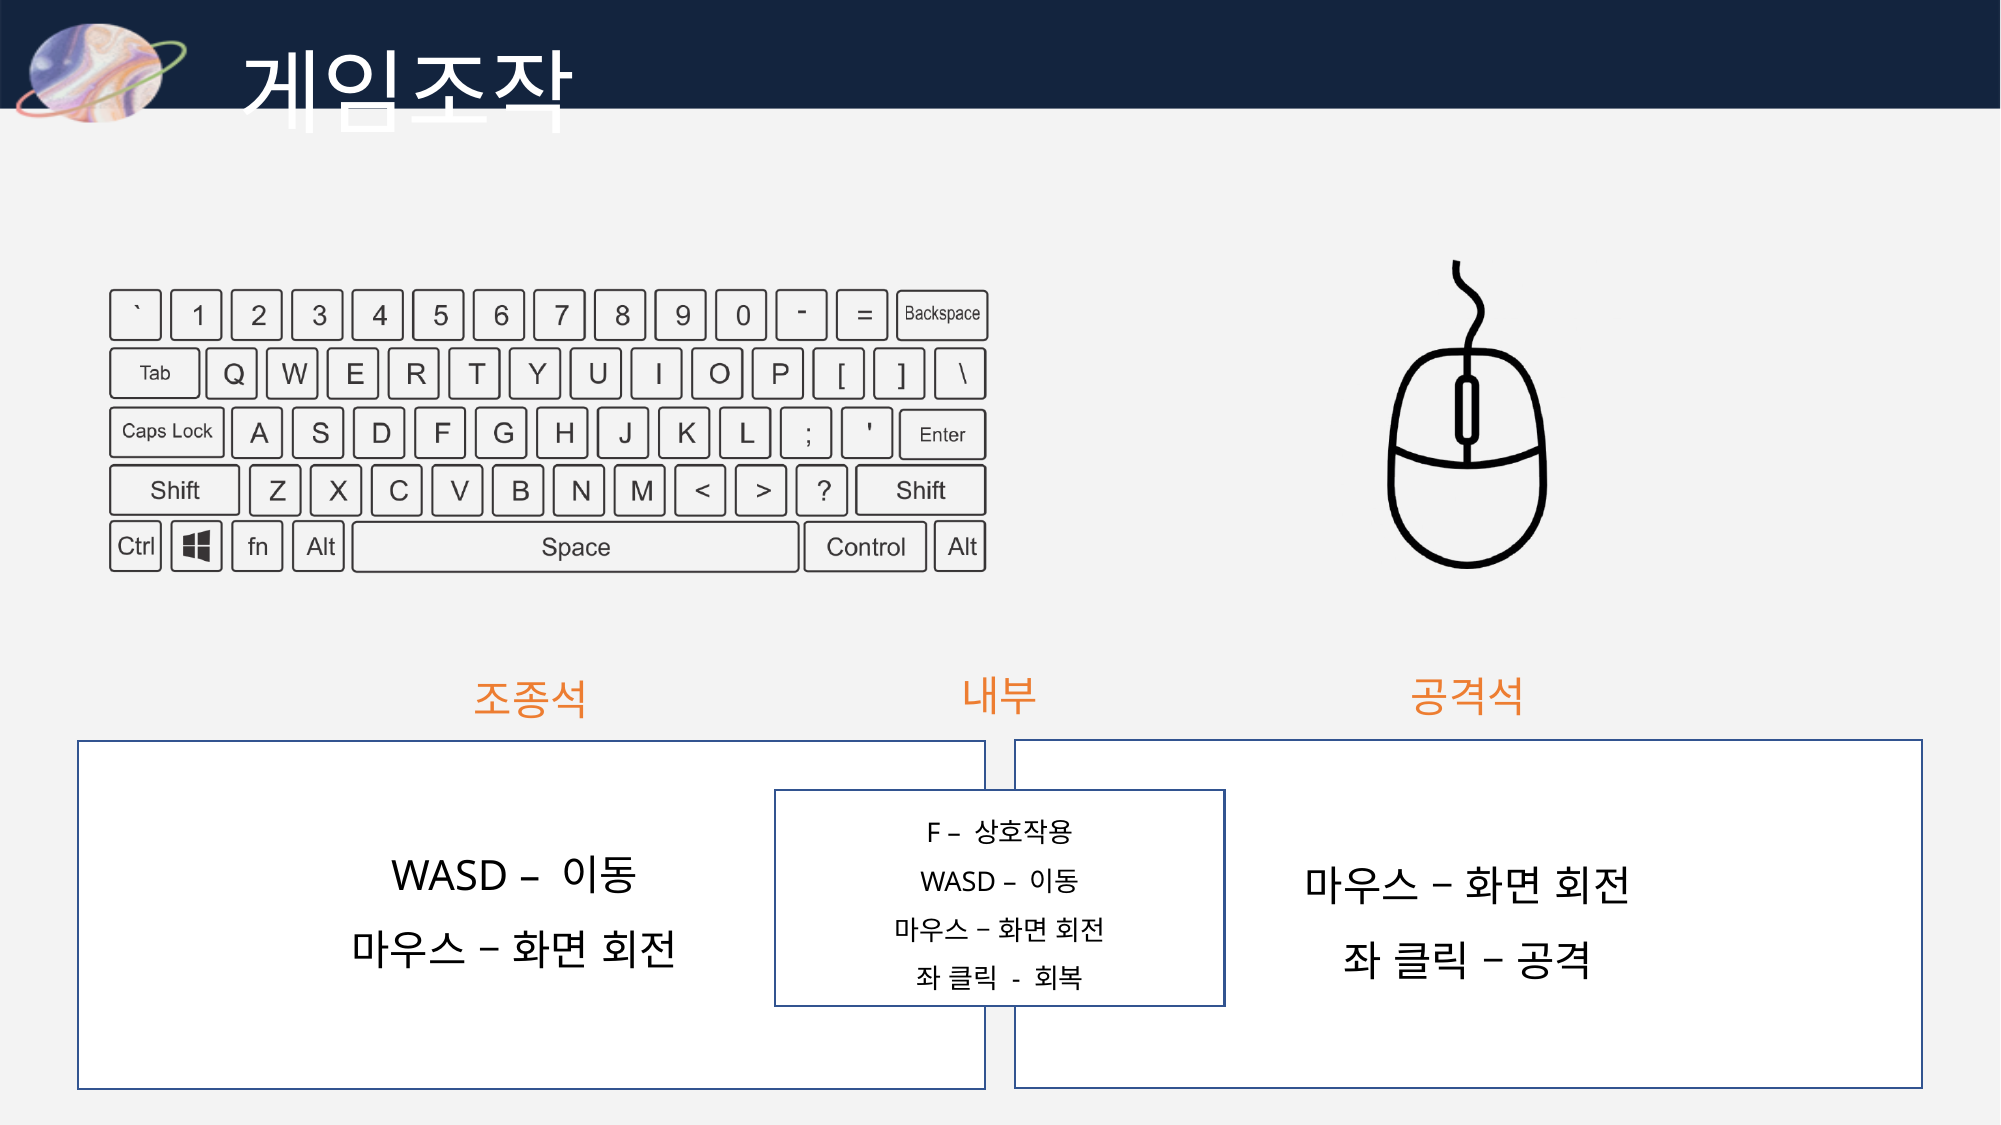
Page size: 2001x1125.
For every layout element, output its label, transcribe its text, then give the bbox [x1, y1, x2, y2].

text_box [774, 1002, 1226, 1007]
text_box 조종석 [365, 666, 698, 732]
text_box F – 상호작용 WASD – 이동 마우스 – 화면 회전 좌 클릭 - 회복 [709, 792, 1291, 1002]
text_box WASD – 이동 마우스 – 화면 회전 [105, 816, 709, 982]
text_box 게임조작 [223, 21, 985, 174]
text_box 내부 [834, 662, 1166, 727]
text_box 공격석 [1302, 663, 1634, 729]
text_box 마우스 – 화면 회전 좌 클릭 – 공격 [1291, 827, 1878, 993]
picture [0, 0, 2001, 1125]
text_box [77, 740, 986, 1090]
text_box [1014, 739, 1923, 1089]
